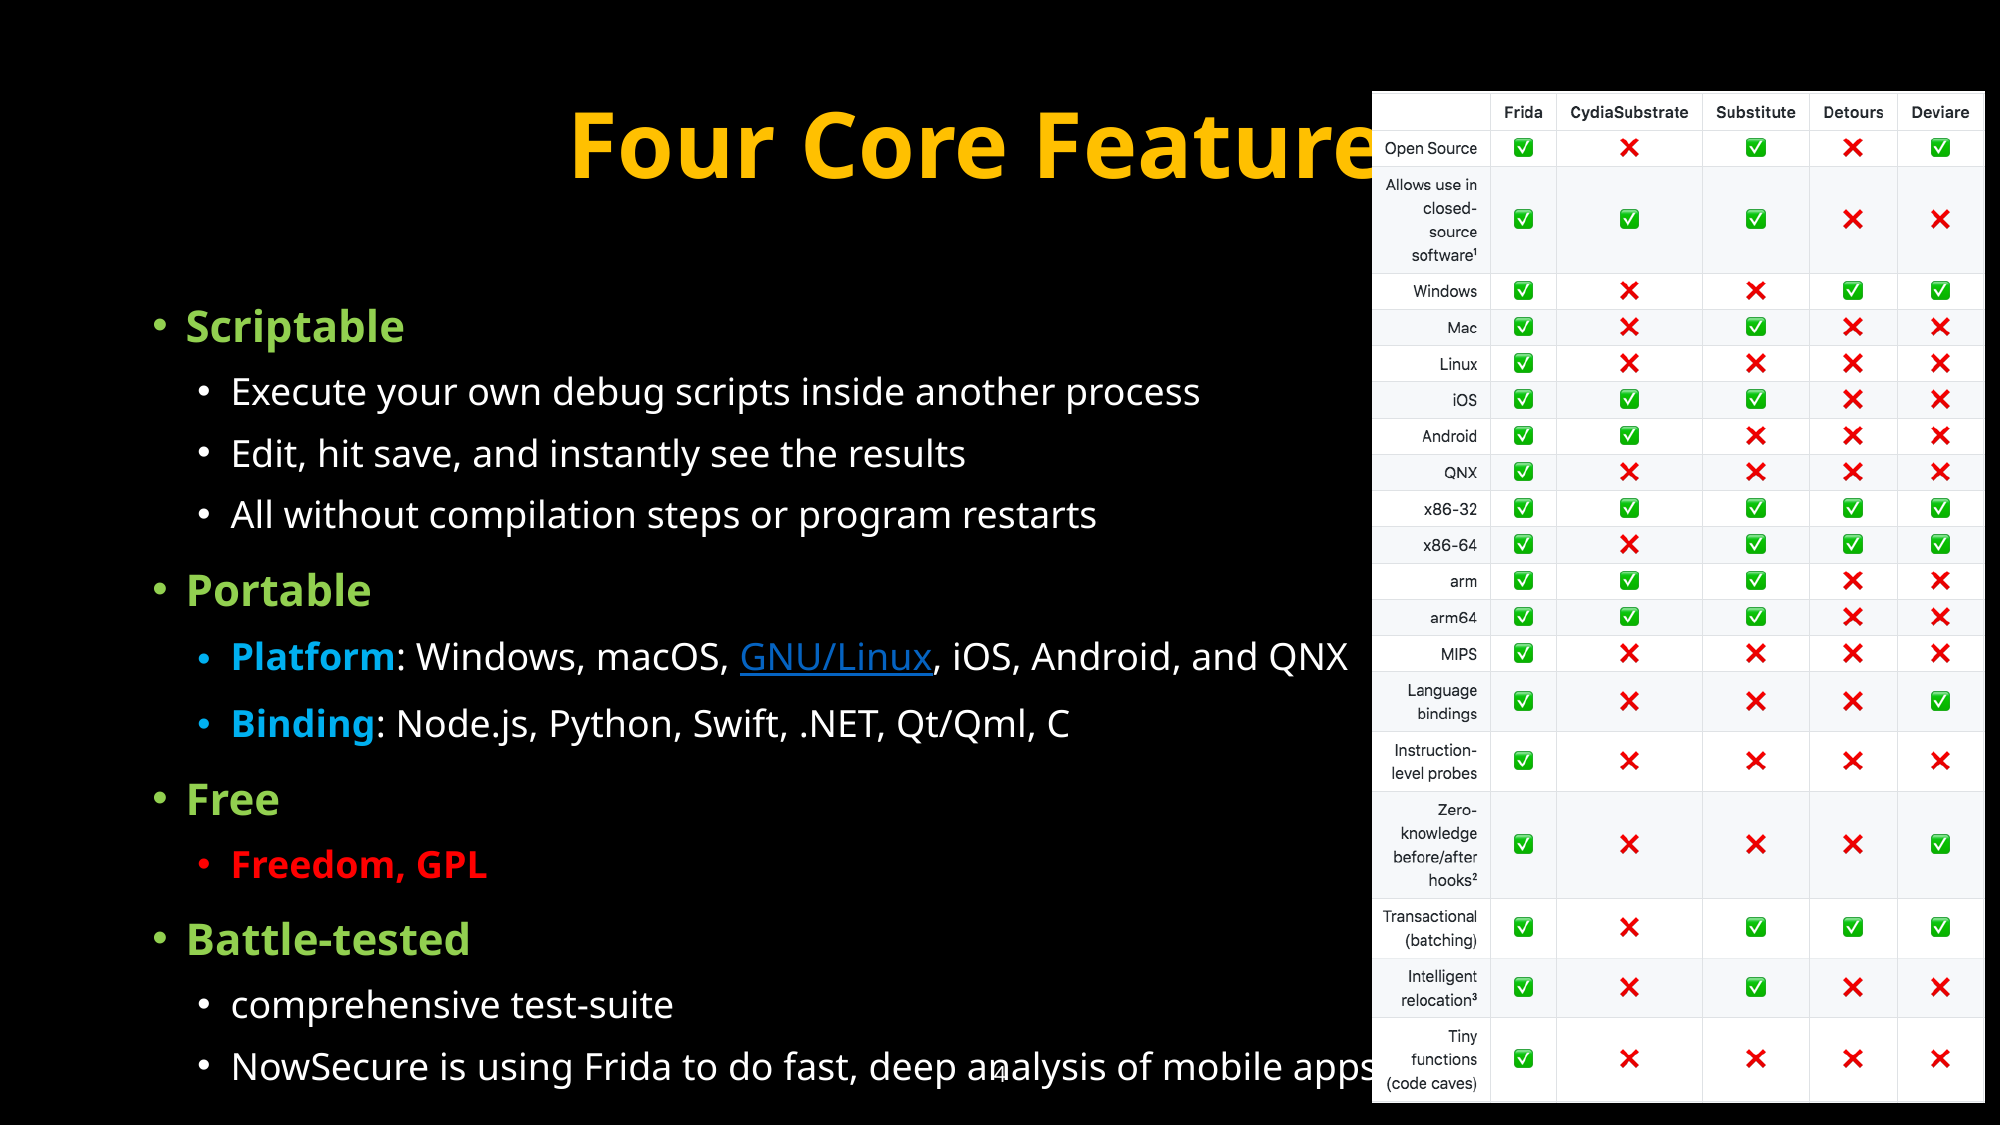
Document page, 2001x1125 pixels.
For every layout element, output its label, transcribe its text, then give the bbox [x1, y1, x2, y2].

slide_number 4 [774, 1042, 1225, 1103]
list Scriptable Execute your own debug scripts inside another process Edit, hit save, and instantly see the results All without compilation steps or program restarts Portable Platform: Windows, macOS, GNU/Linux, iOS, Android, and QNX Binding: Node.js, Python, Swift, .NET, Qt/Qml, C Free Freedom, GPL Battle-tested comprehensive test-suite NowSecure is using Frida to do fast, deep analysis of mobile apps at scale. [137, 280, 1372, 1103]
title Four Core Features [137, 59, 1863, 238]
picture [1372, 91, 1985, 1103]
